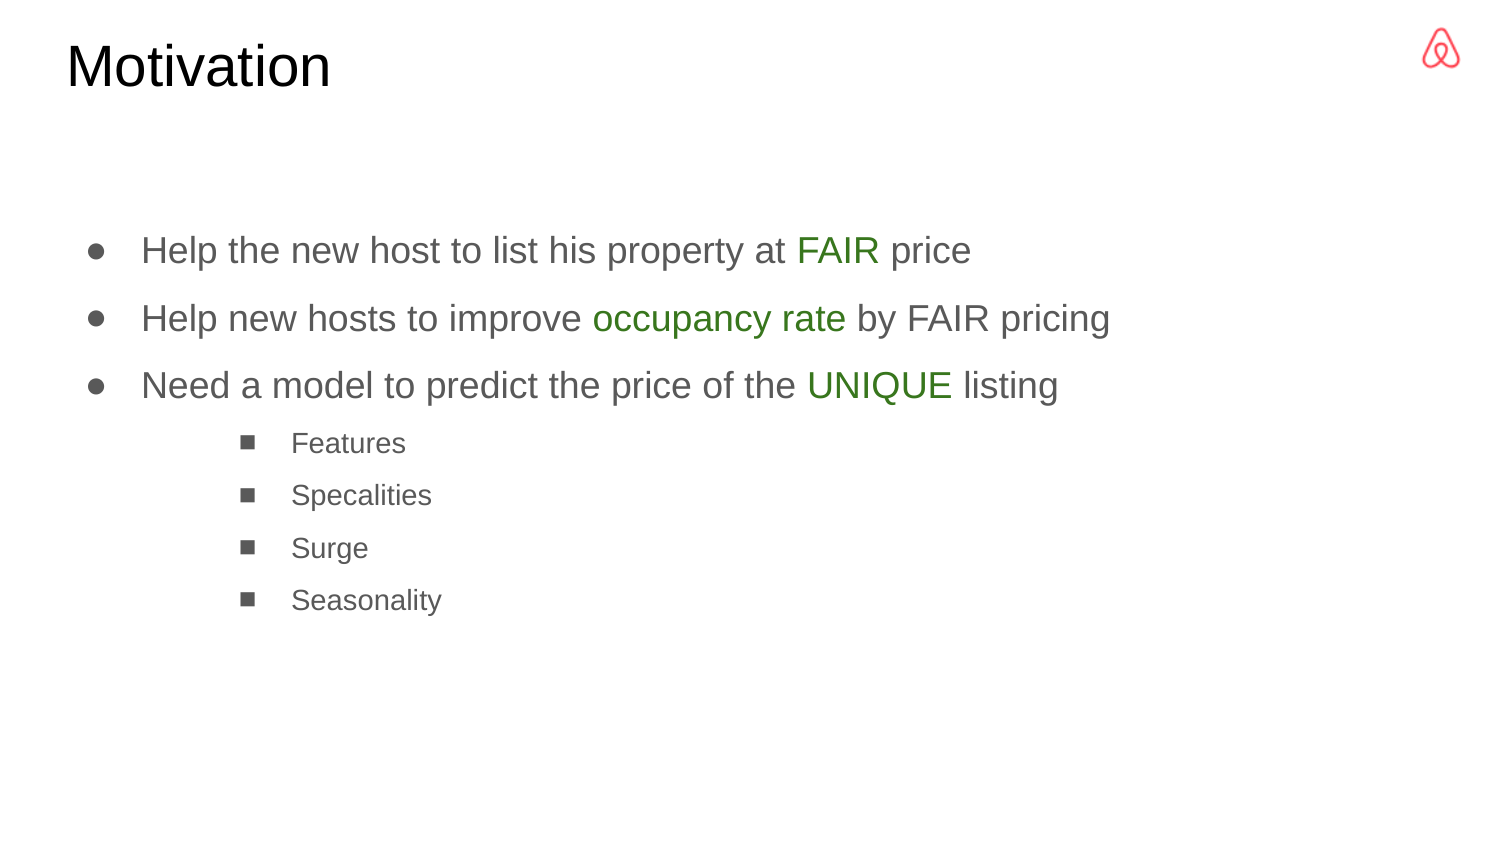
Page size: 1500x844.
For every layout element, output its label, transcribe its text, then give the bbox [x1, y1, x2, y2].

picture [1410, 13, 1470, 78]
title Motivation [51, 13, 1449, 108]
list Help the new host to list his property at FAIR price Help new hosts to improve occupancy rate by FAIR pricing Need a model to predict the price of the UNIQUE listing Features Specalities Surge Seasonality [51, 189, 1185, 647]
